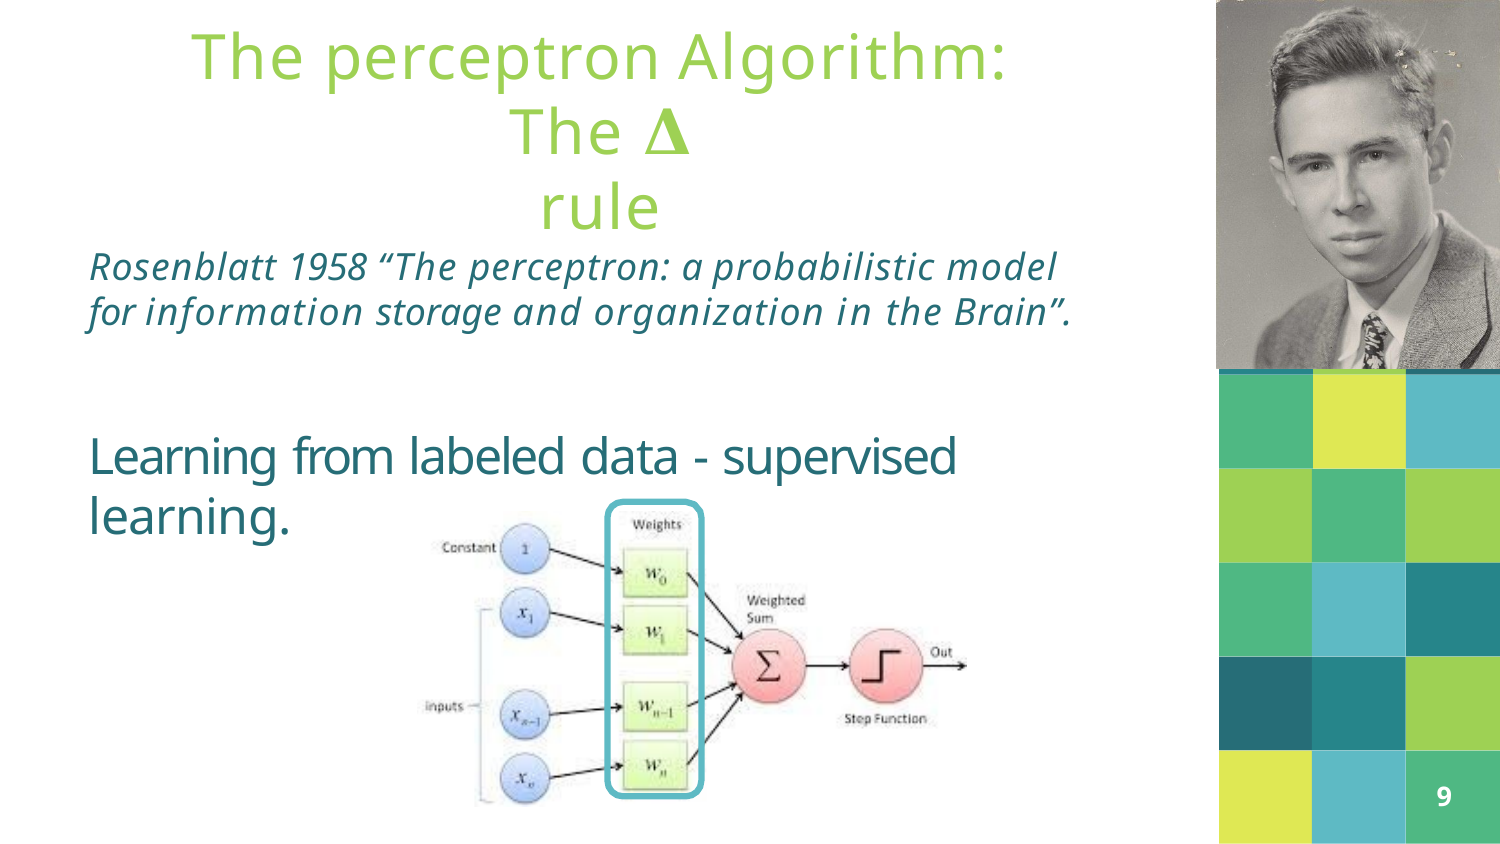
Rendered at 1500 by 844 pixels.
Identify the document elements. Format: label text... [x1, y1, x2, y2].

picture [1216, 0, 1500, 369]
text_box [416, 501, 967, 807]
title The perceptron Algorithm: The 𝚫 rule [109, 15, 1092, 168]
text_box Rosenblatt 1958 “The perceptron: a probabilistic model for information storage and organization in the Brain”. Learning from labeled data - supervised learning. [86, 240, 1105, 545]
text_box [1405, 374, 1500, 378]
slide_number <number> [1430, 777, 1478, 844]
